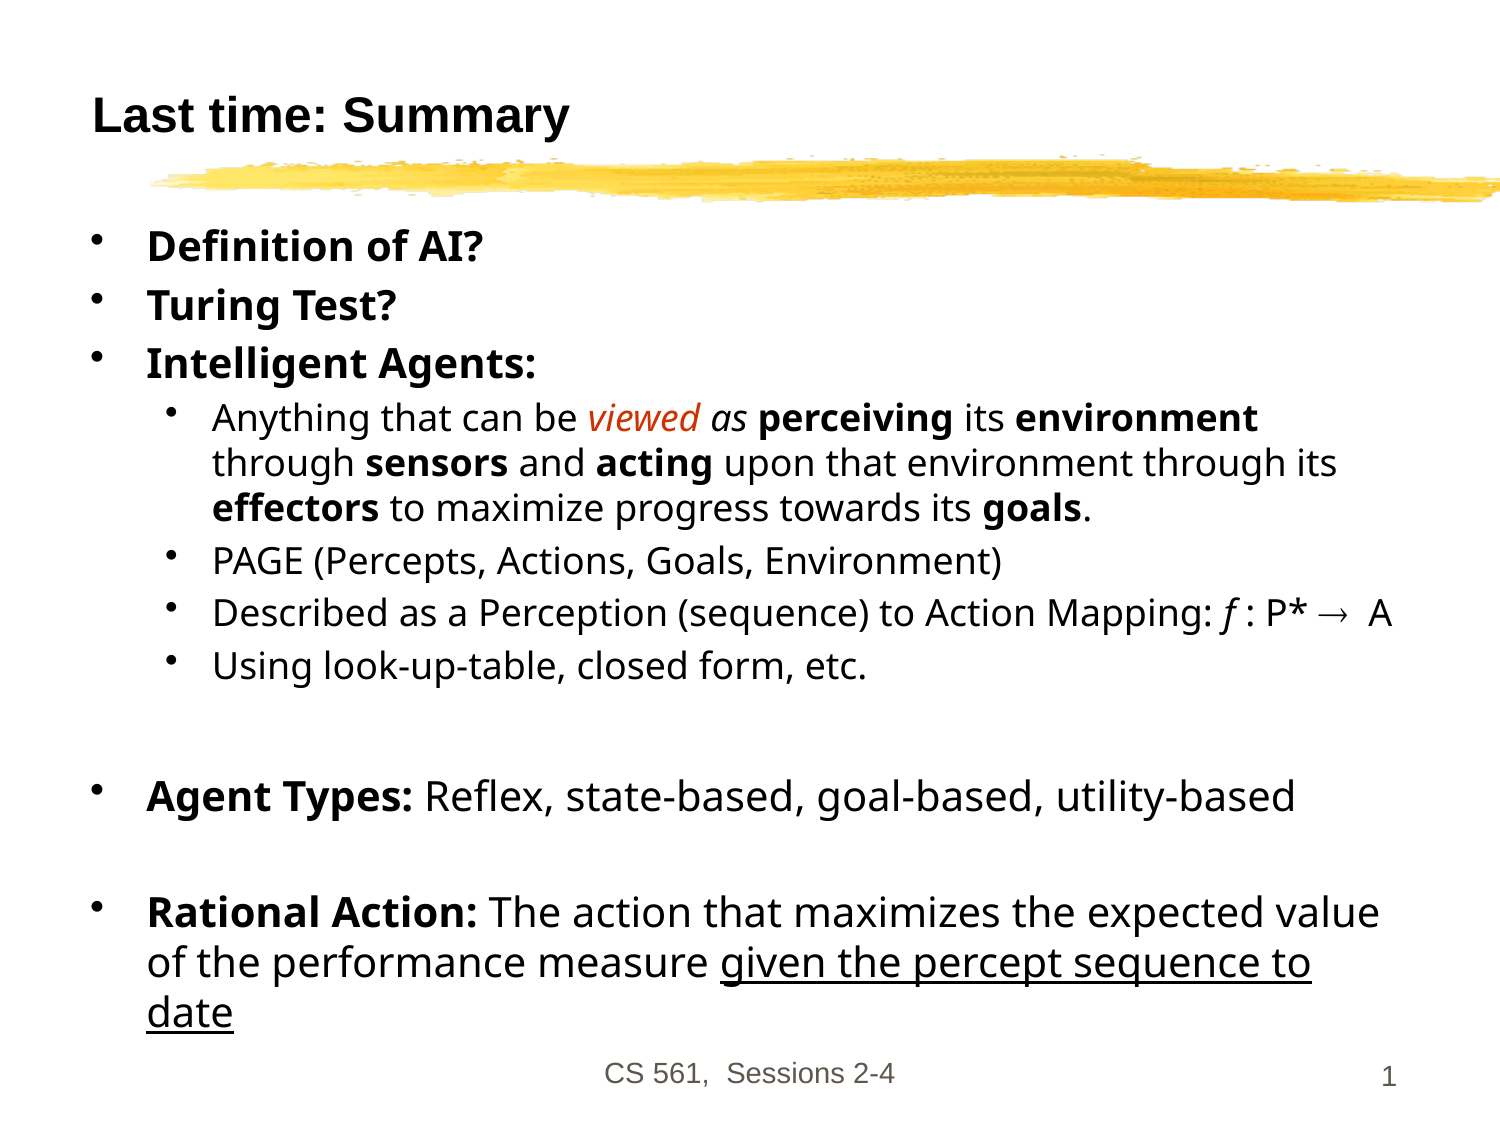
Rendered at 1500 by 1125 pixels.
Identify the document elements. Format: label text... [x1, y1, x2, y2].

slide_number 1 [1099, 1024, 1413, 1101]
list Definition of AI? Turing Test? Intelligent Agents: Anything that can be viewed as perceiving its environment through sensors and acting upon that environment through its effectors to maximize progress towards its goals. PAGE (Percepts, Actions, Goals, Environment) Described as a Perception (sequence) to Action Mapping: f : P*  A Using look-up-table, closed form, etc. Agent Types: Reflex, state-based, goal-based, utility-based Rational Action: The action that maximizes the expected value of the performance measure given the percept sequence to date [74, 212, 1417, 994]
footer CS 561, Sessions 2-4 [512, 1021, 988, 1098]
title Last time: Summary [76, 37, 1415, 151]
picture [150, 149, 1500, 213]
